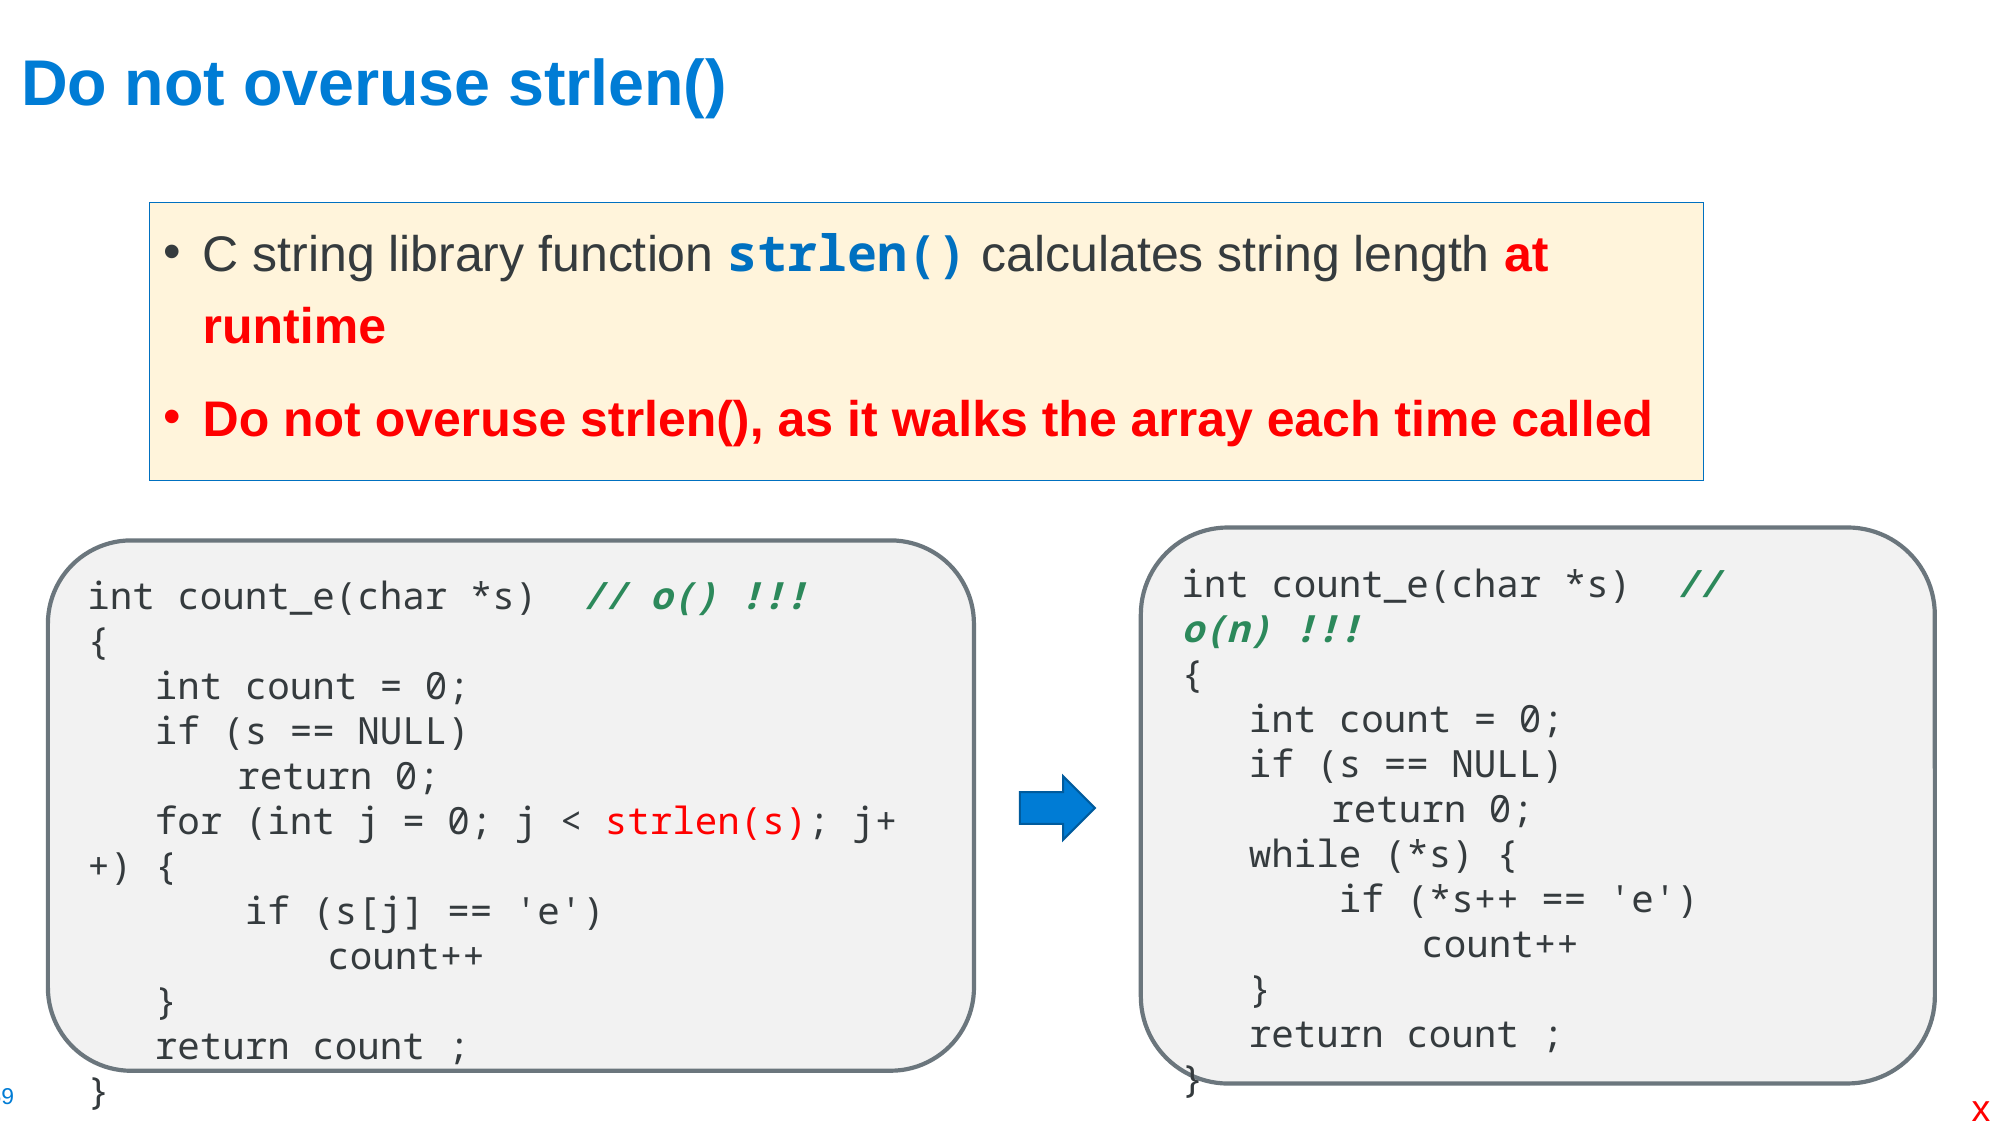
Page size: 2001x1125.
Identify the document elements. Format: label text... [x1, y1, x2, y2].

text_box int count_e(char *s) // o(n) !!! { int count = 0; if (s == NULL) return 0; while (*s) { if (*s++ == 'e') count++ } return count ; } [1140, 527, 1935, 1084]
title Do not overuse strlen() [5, 41, 1960, 127]
text_box C string library function strlen() calculates string length at runtime Do not overuse strlen(), as it walks the array each time called [149, 202, 1704, 481]
text_box [1018, 773, 1097, 843]
text_box x [1956, 1076, 2000, 1125]
